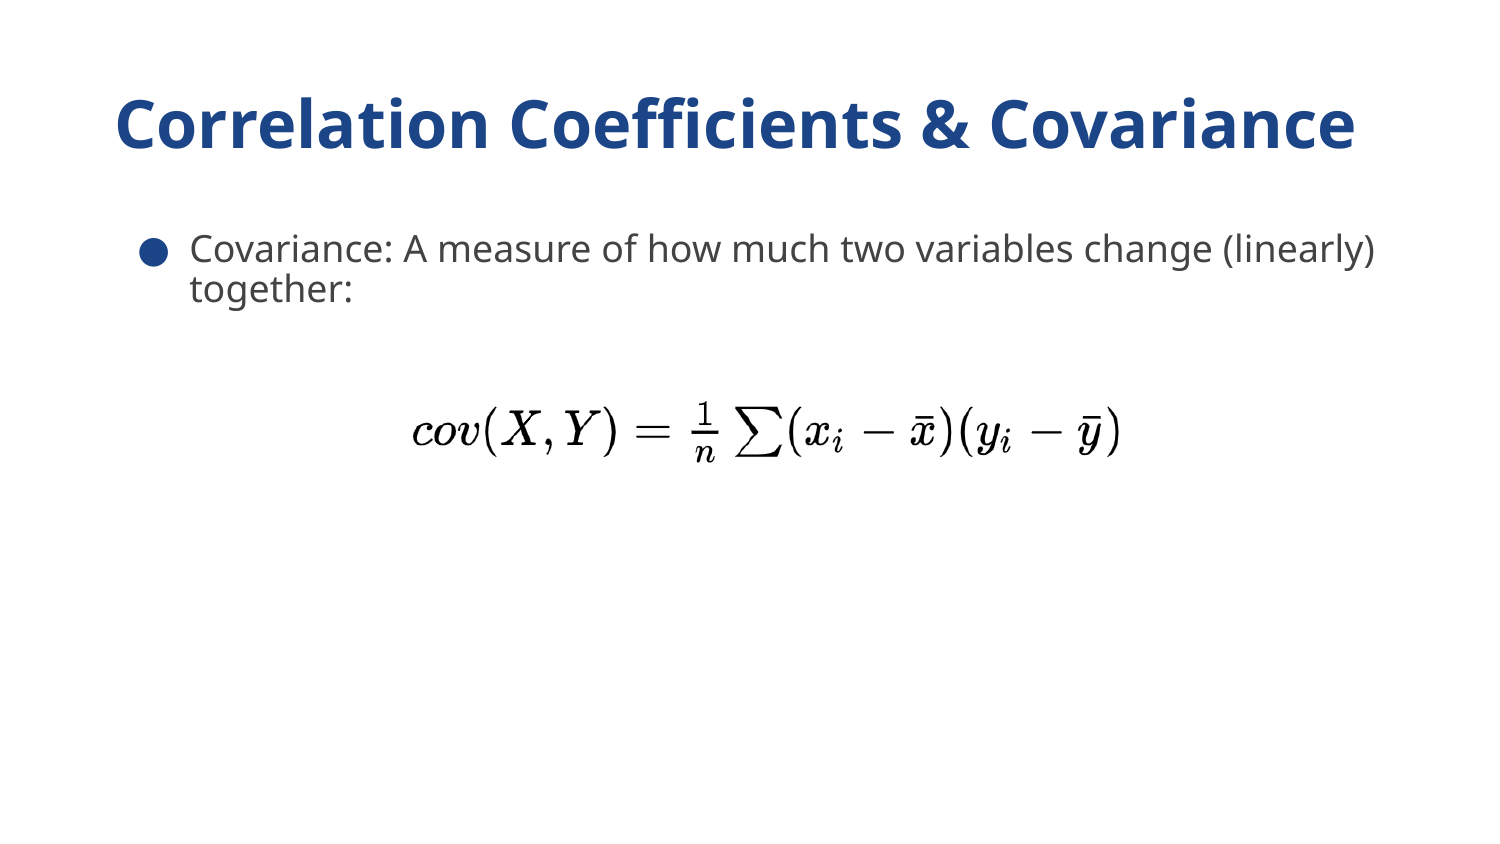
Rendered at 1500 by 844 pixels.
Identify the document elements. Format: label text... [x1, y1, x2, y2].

title Correlation Coefficients & Covariance [103, 44, 1397, 208]
picture [408, 395, 1127, 466]
list Covariance: A measure of how much two variables change (linearly) together: [103, 224, 1397, 760]
